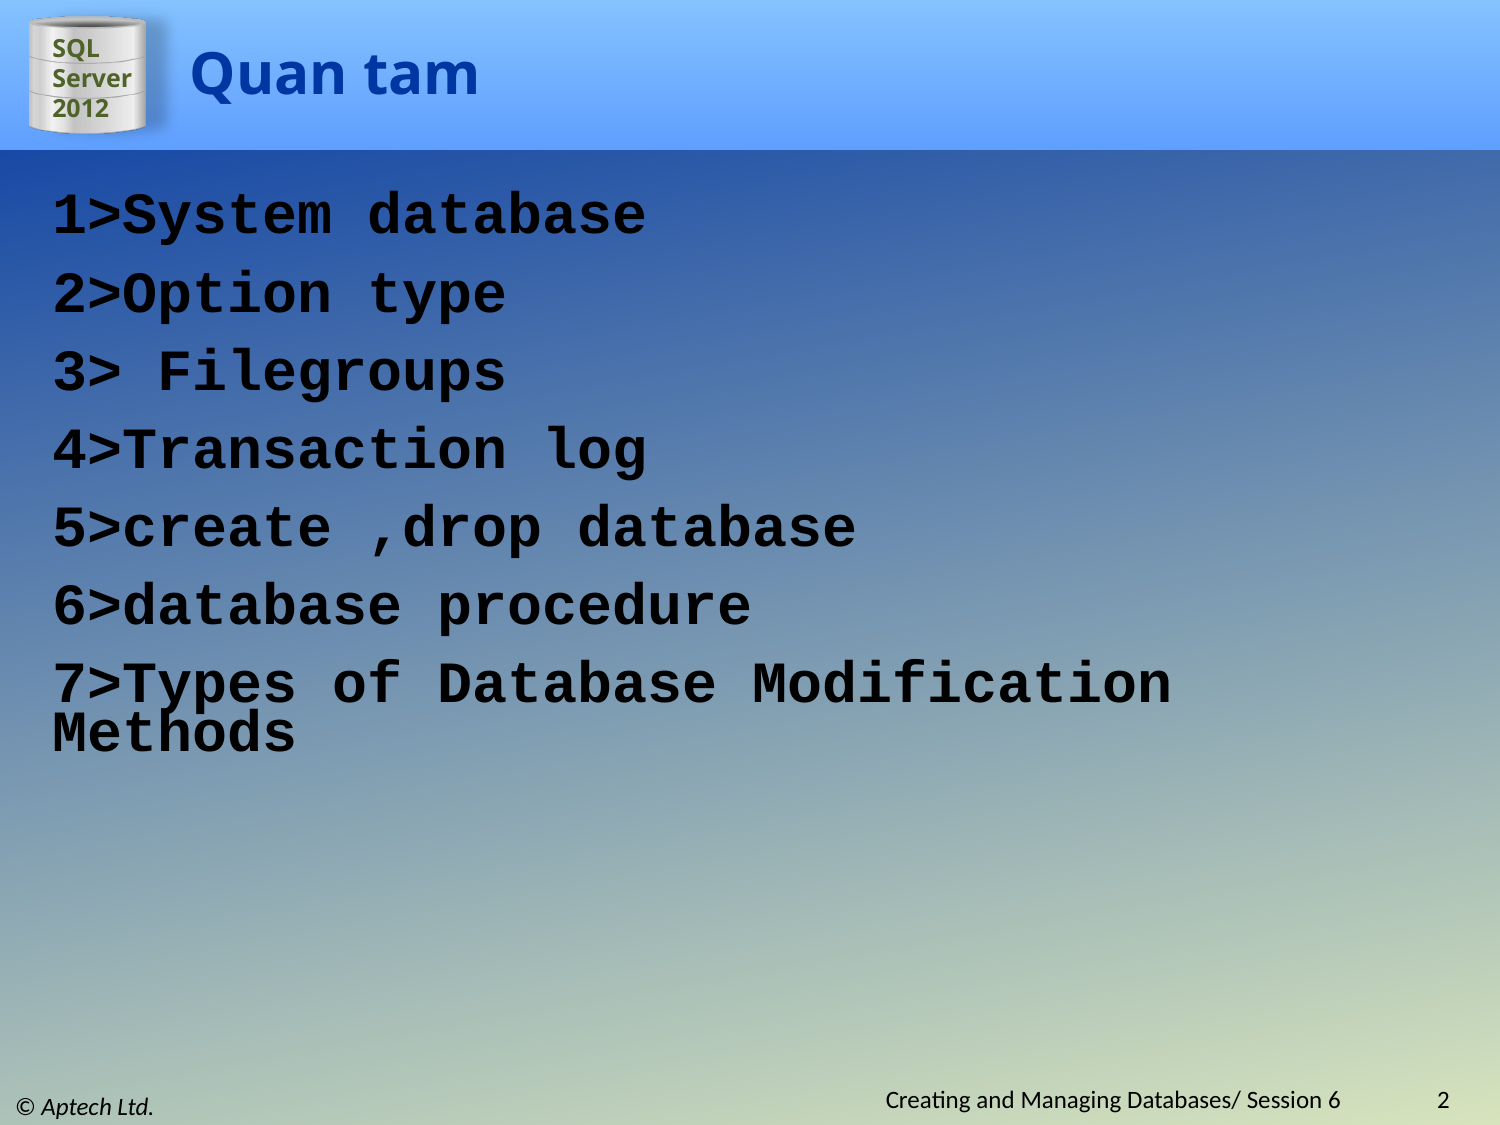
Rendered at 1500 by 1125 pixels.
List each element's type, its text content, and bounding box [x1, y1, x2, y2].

text_box 1>System database 2>Option type 3> Filegroups 4>Transaction log 5>create ,drop database 6>database procedure 7>Types of Database Modification Methods [37, 187, 1388, 769]
title Quan tam [174, 37, 1426, 106]
footer Creating and Managing Databases/ Session 6 [375, 1084, 1363, 1113]
picture [24, 0, 150, 150]
slide_number 2 [1363, 1084, 1465, 1113]
